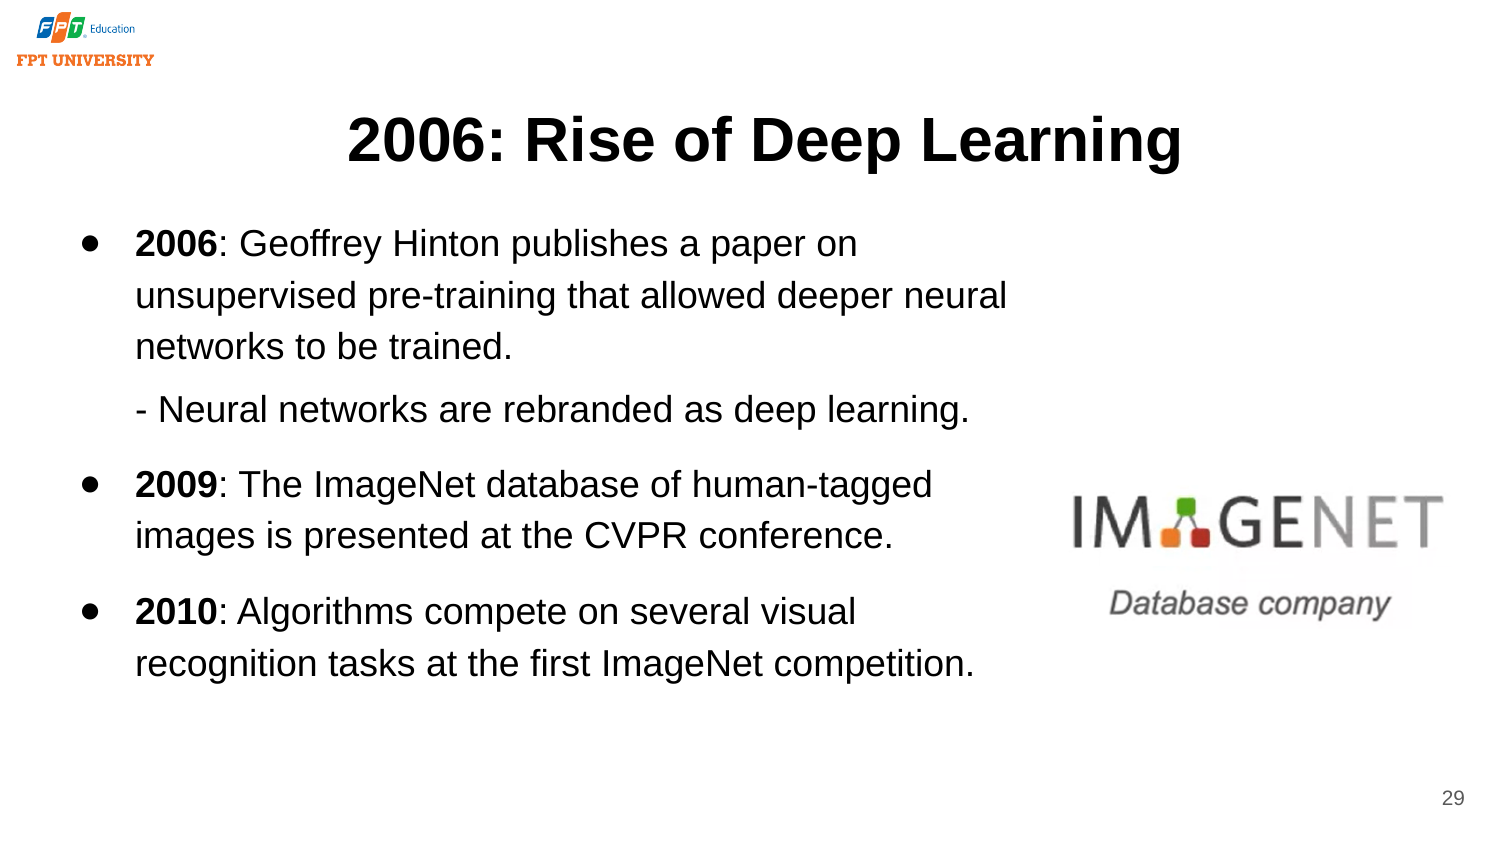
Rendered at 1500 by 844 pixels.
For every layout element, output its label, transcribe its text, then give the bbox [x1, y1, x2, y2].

slide_number 29 [1389, 764, 1480, 830]
title 2006: Rise of Deep Learning [67, 72, 1466, 167]
list 2006: Geoffrey Hinton publishes a paper on unsupervised pre-training that allowed deeper neural networks to be trained. - Neural networks are rebranded as deep learning. 2009: The ImageNet database of human-tagged images is presented at the CVPR conference. 2010: Algorithms compete on several visual recognition tasks at the first ImageNet competition. [45, 197, 1025, 758]
picture [11, 1, 160, 77]
picture [1051, 472, 1453, 643]
